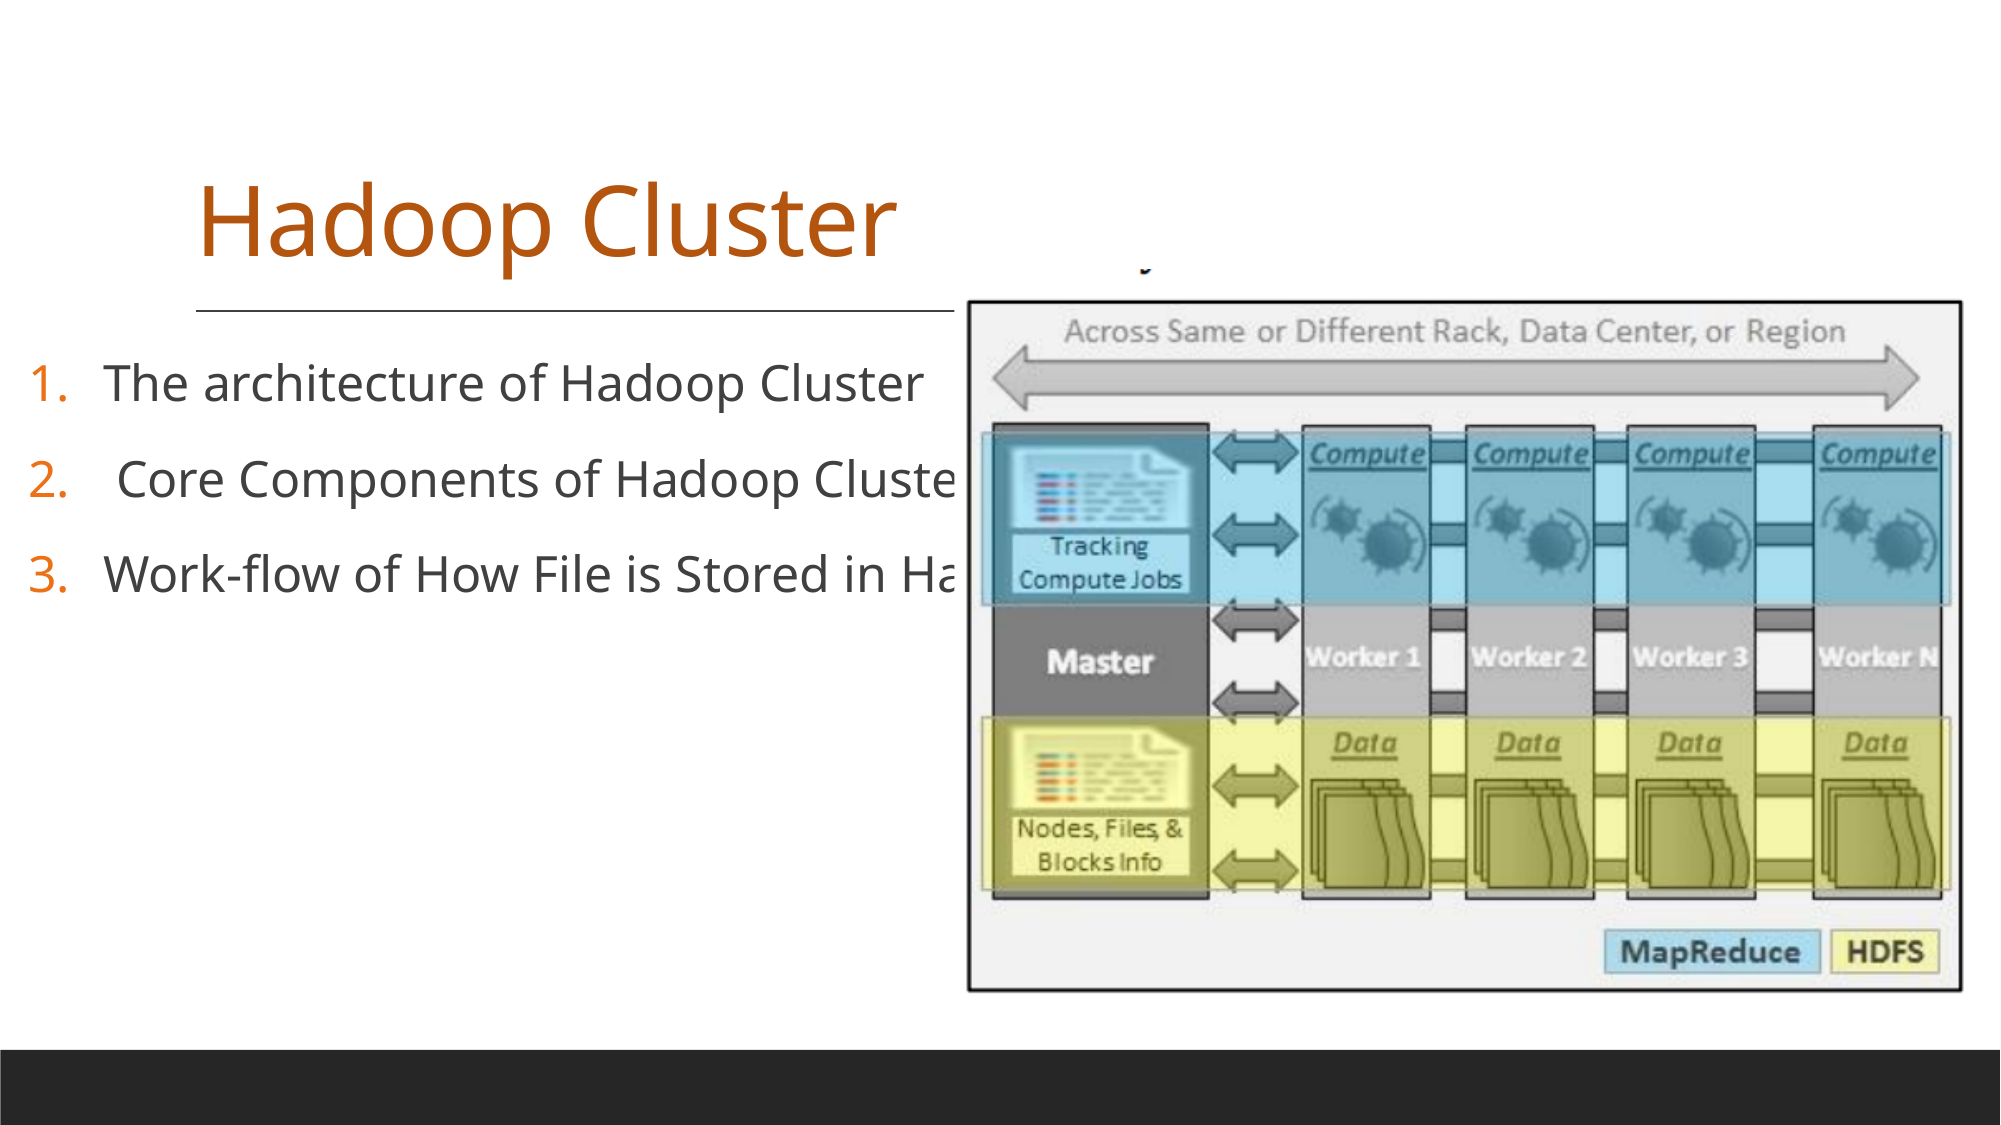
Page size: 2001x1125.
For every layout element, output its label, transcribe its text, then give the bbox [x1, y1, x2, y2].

list The architecture of Hadoop Cluster Core Components of Hadoop Cluster Work-flow of How File is Stored in Hadoop [28, 338, 951, 956]
title Hadoop Cluster [180, 47, 1830, 285]
picture [953, 269, 1973, 1010]
